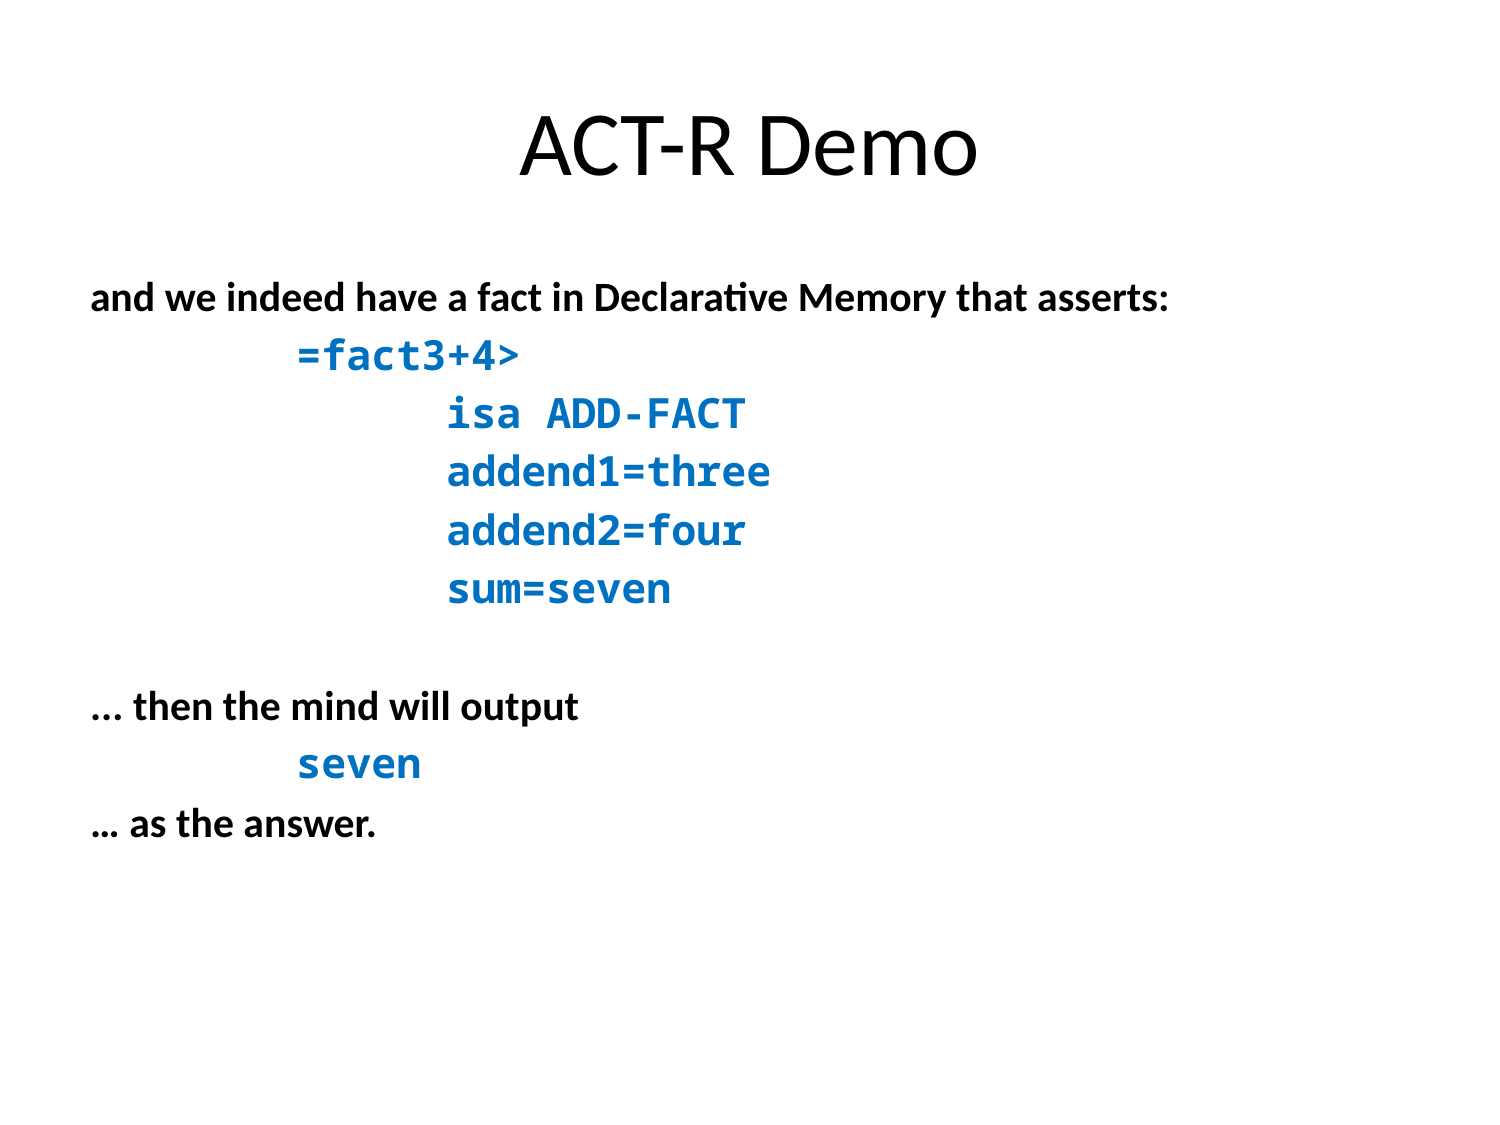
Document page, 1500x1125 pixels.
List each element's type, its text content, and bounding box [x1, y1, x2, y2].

title ACT-R Demo [75, 45, 1425, 233]
list and we indeed have a fact in Declarative Memory that asserts: =fact3+4> isa ADD-FACT addend1=three addend2=four sum=seven ... then the mind will output seven … as the answer. [75, 262, 1425, 1005]
